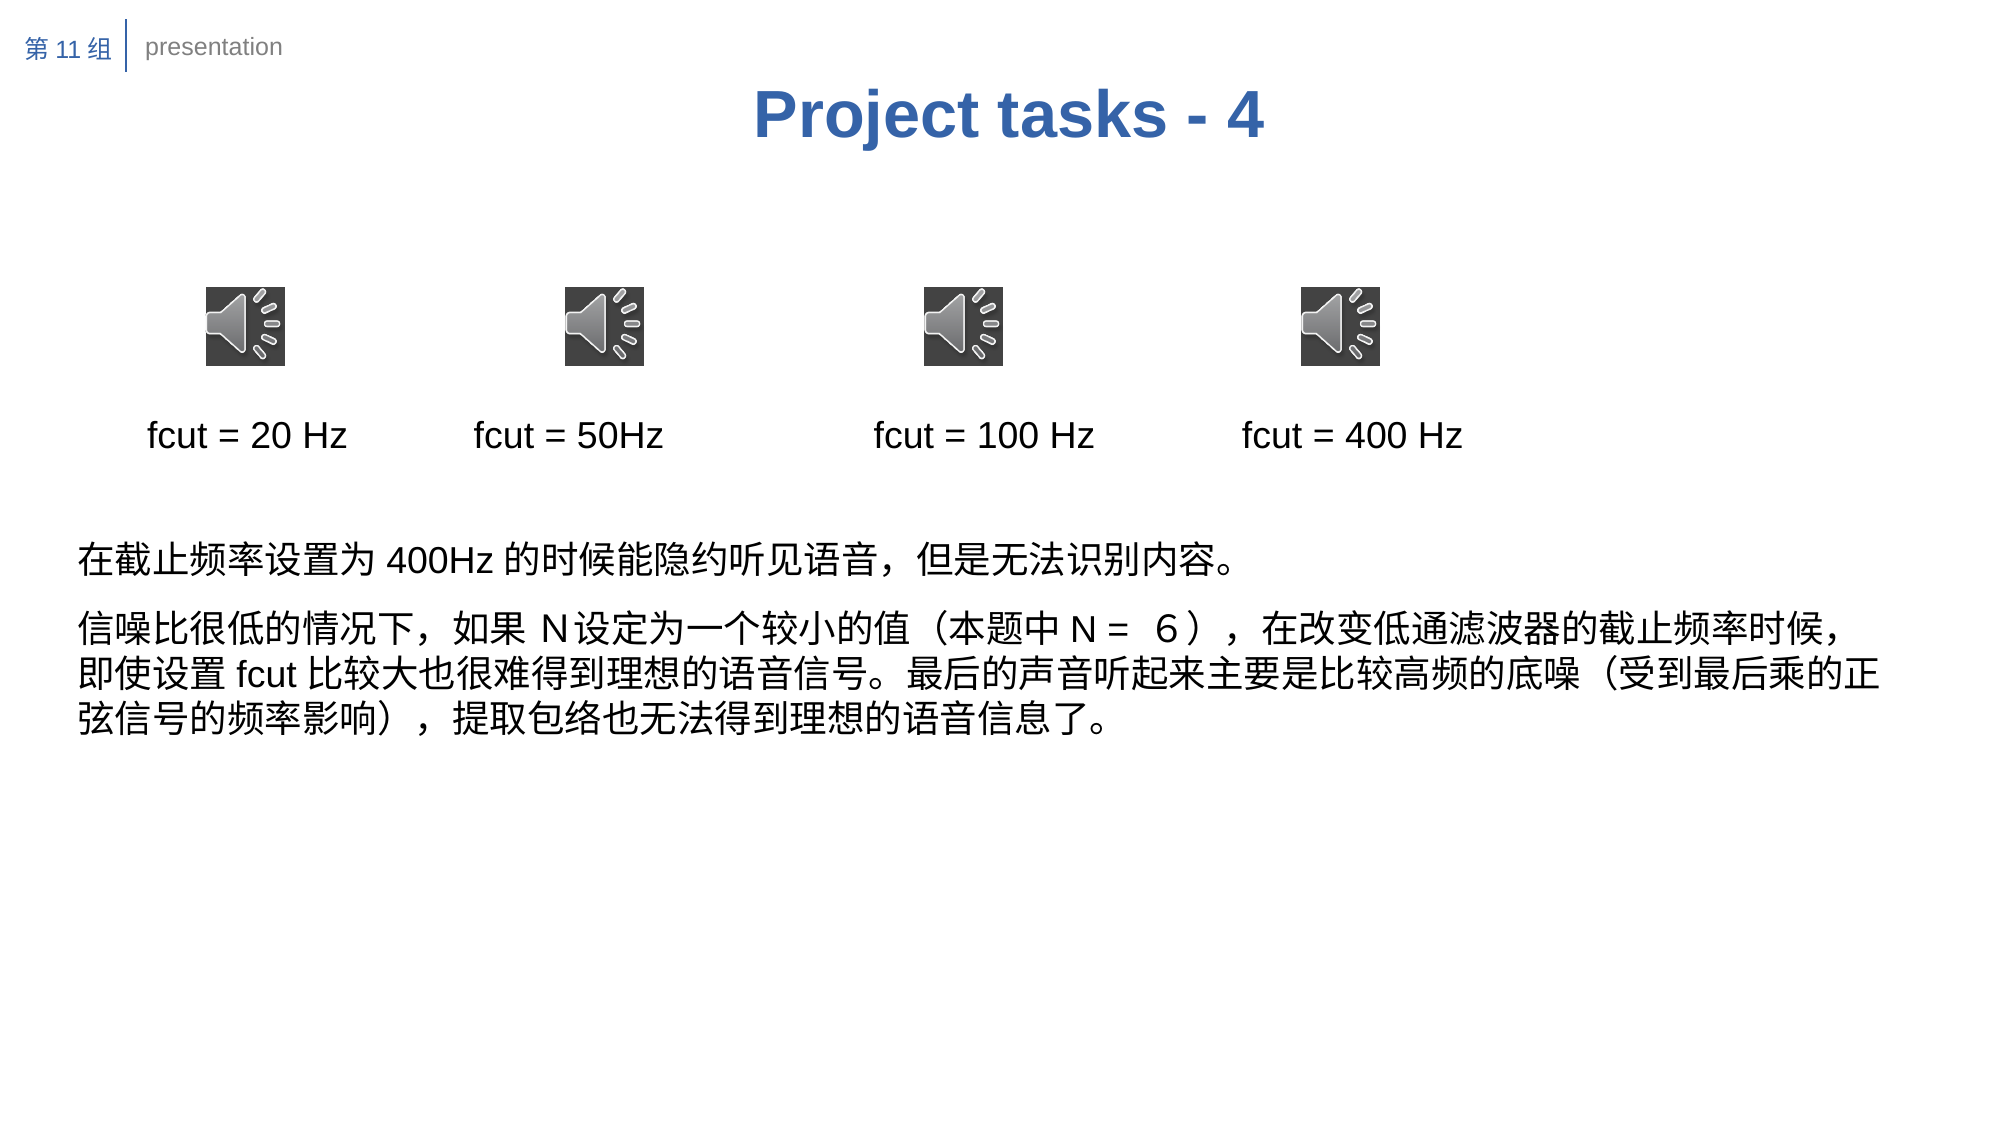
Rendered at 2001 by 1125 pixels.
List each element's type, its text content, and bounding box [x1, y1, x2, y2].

picture [923, 285, 1005, 367]
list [204, 285, 286, 367]
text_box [15, 19, 299, 72]
text_box fcut = 20 Hz fcut = 50Hz fcut = 100 Hz fcut = 400 Hz [90, 403, 1846, 464]
text_box Project tasks - 4 [738, 63, 1280, 159]
text_box 在截止频率设置为400Hz的时候能隐约听见语音，但是无法识别内容。 [62, 528, 1886, 589]
text_box 信噪比很低的情况下，如果 Ｎ设定为一个较小的值（本题中N = ６），在改变低通滤波器的截止频率时候，即使设置fcut比较大也很难得到理想的语音信号。最后的声音听起来主要是比较高频的底噪（受到最后乘的正弦信号的频率影响），提取包络也无法得到理想的语音信息了。 [62, 597, 1900, 748]
picture [1300, 285, 1382, 367]
picture [564, 285, 645, 367]
